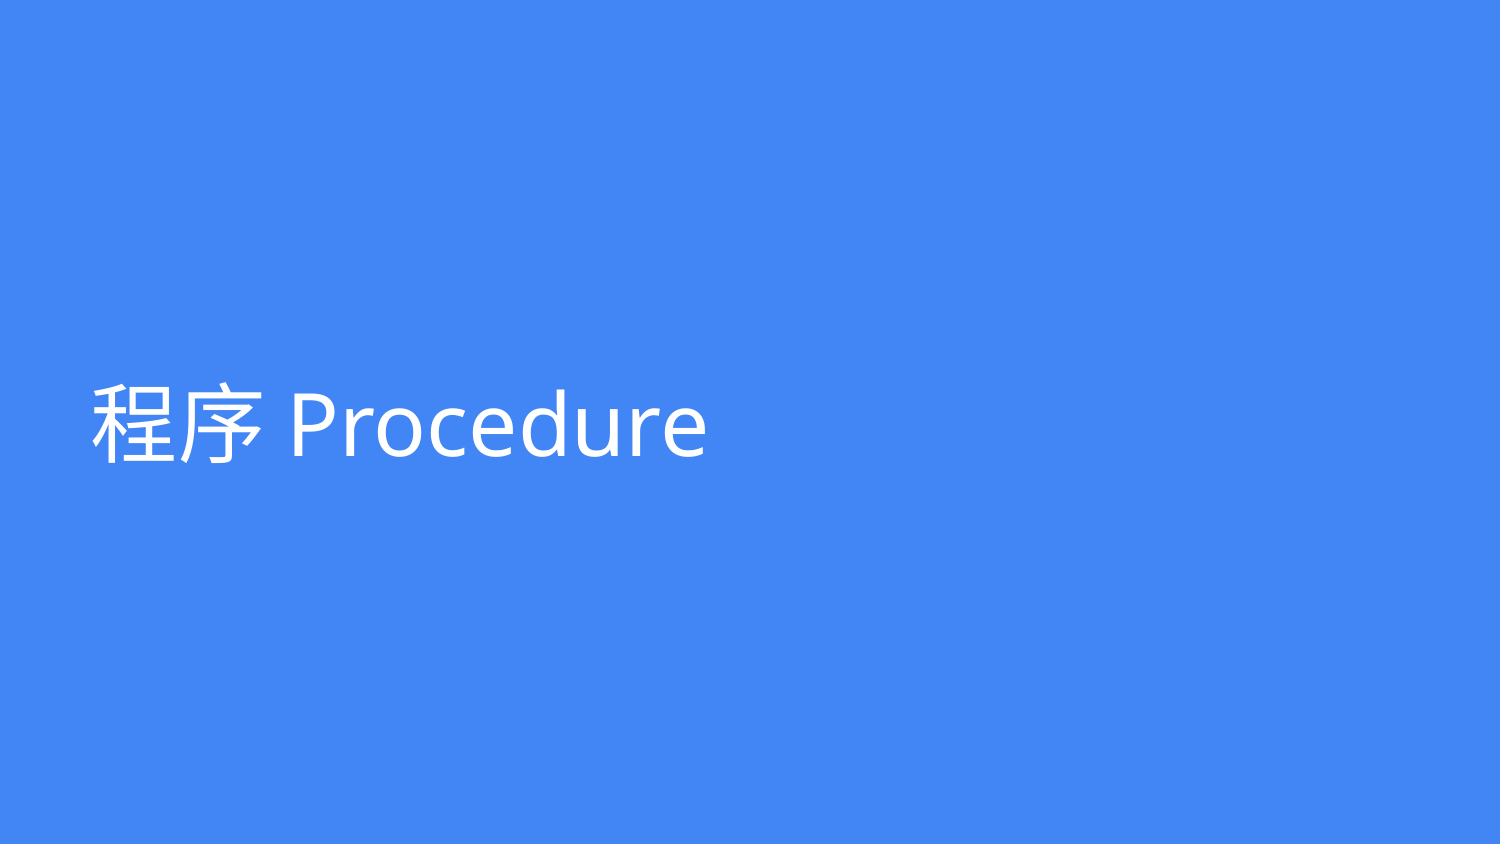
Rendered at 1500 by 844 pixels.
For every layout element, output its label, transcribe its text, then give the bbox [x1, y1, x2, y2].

title 程序Procedure [75, 338, 1425, 505]
